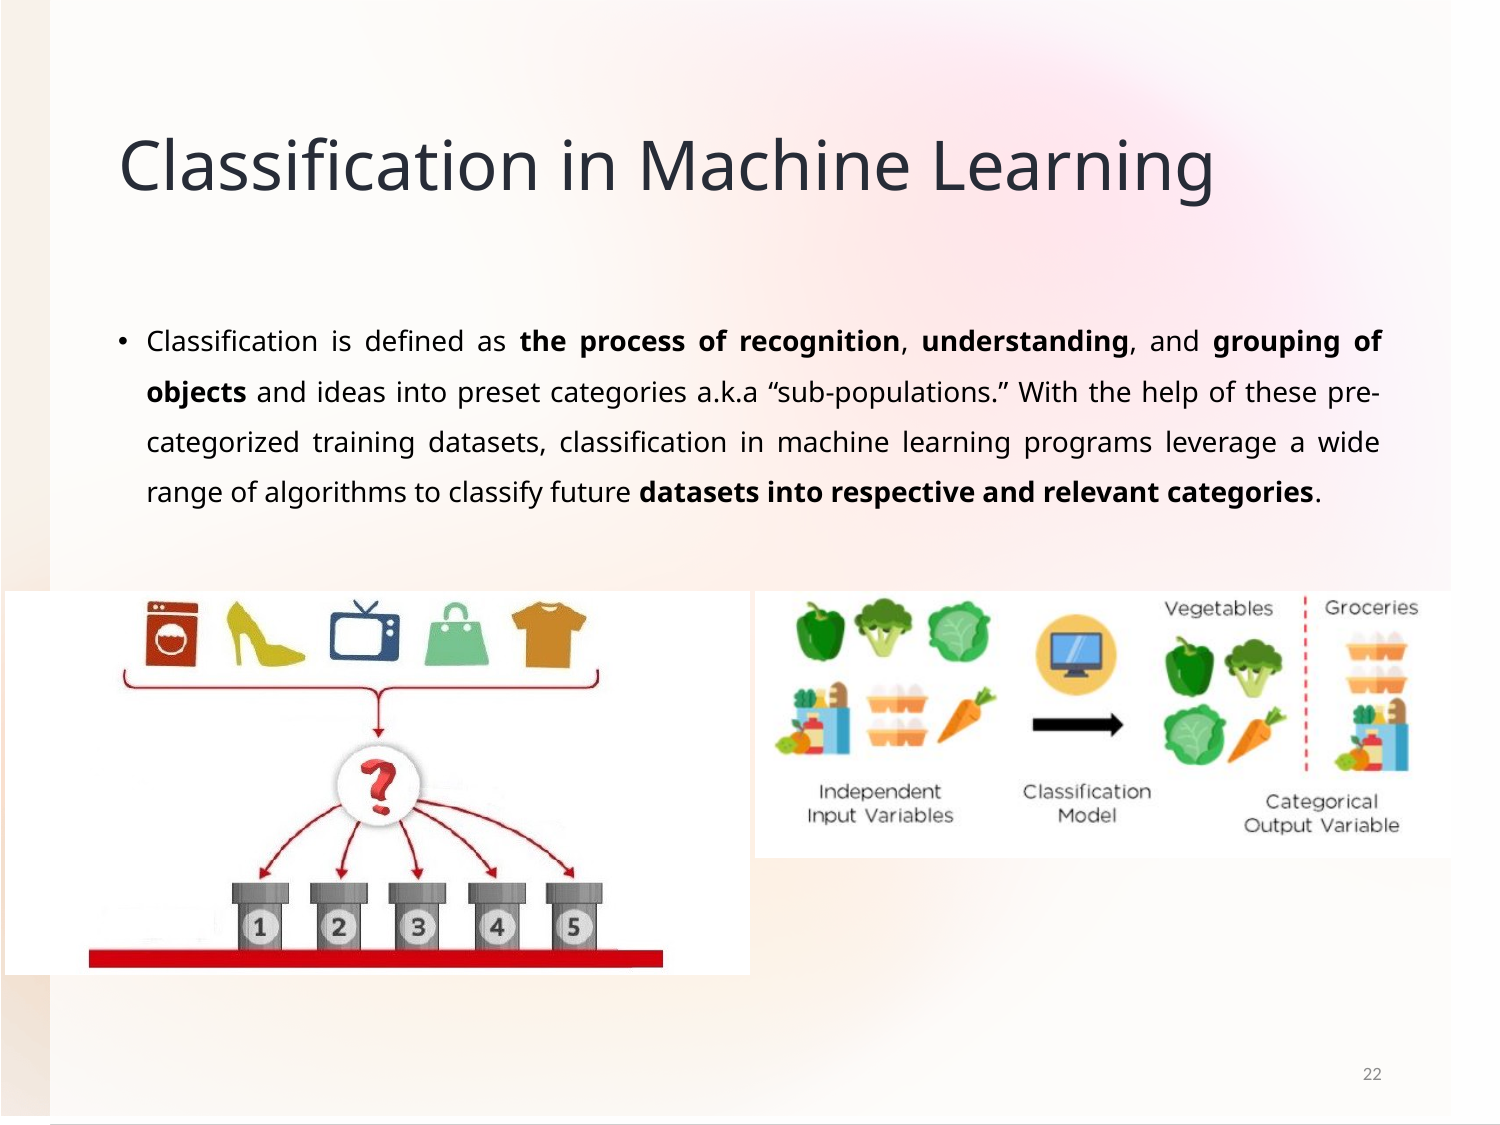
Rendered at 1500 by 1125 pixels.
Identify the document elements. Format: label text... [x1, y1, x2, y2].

list Classification is defined as the process of recognition, understanding, and grouping of objects and ideas into preset categories a.k.a “sub-populations.” With the help of these pre-categorized training datasets, classification in machine learning programs leverage a wide range of algorithms to classify future datasets into respective and relevant categories. [103, 299, 1397, 1014]
title Classification in Machine Learning [103, 59, 1397, 278]
picture [0, 0, 1500, 1125]
slide_number 22 [1059, 1042, 1397, 1103]
